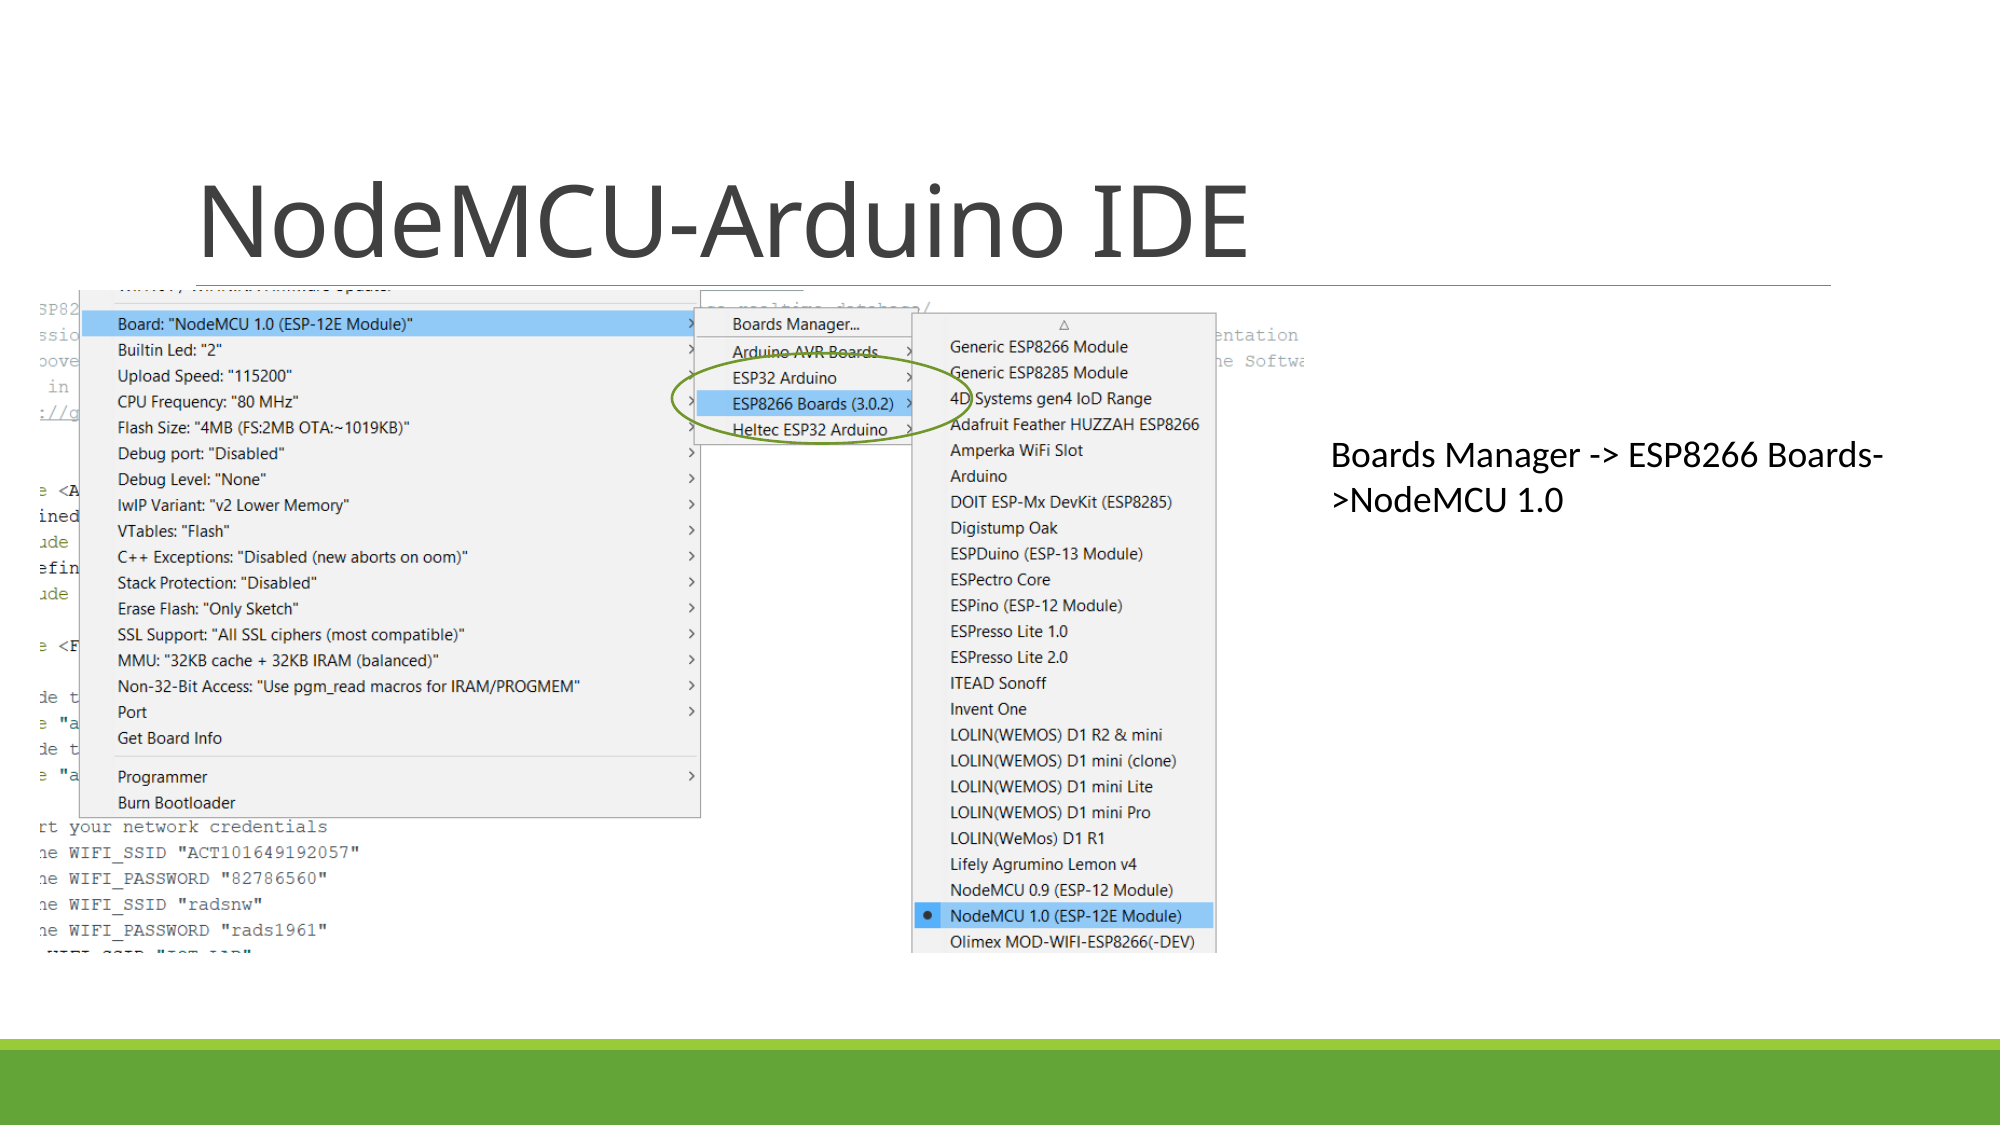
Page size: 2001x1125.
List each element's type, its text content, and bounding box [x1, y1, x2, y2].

title NodeMCU-Arduino IDE [180, 47, 1830, 285]
text_box Boards Manager -> ESP8266 Boards->NodeMCU 1.0 [1316, 422, 1915, 528]
picture [40, 290, 1304, 954]
